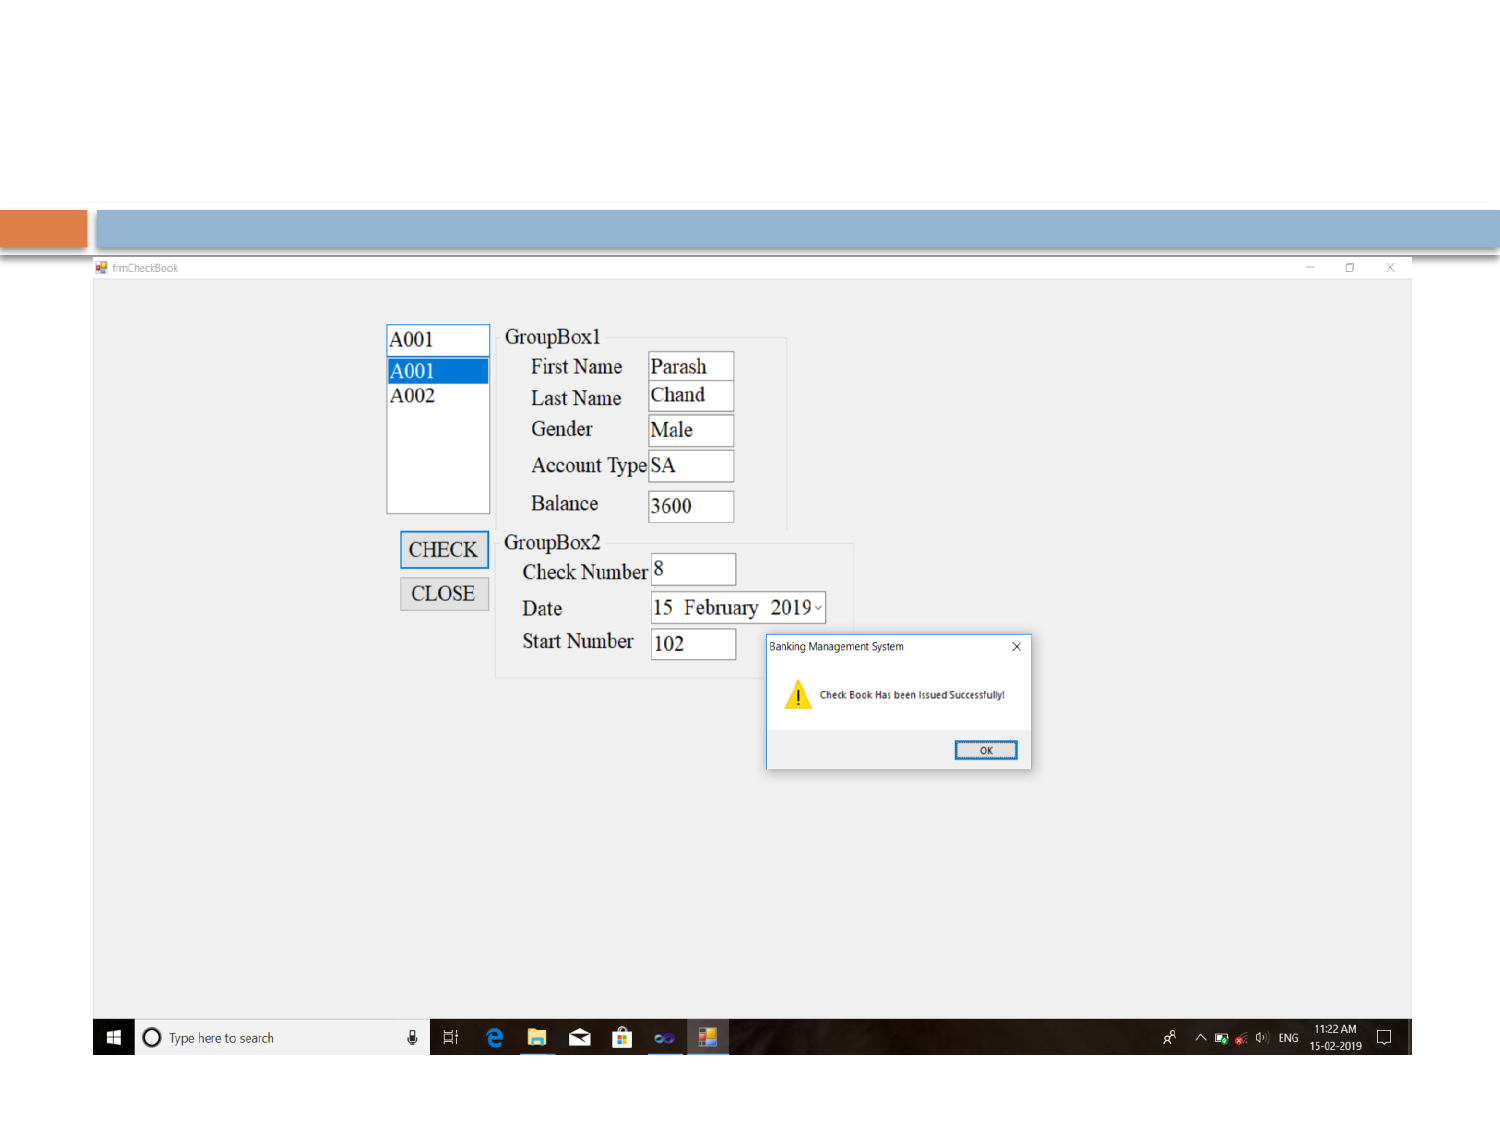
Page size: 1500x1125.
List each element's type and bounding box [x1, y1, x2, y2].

list [93, 257, 1412, 1055]
